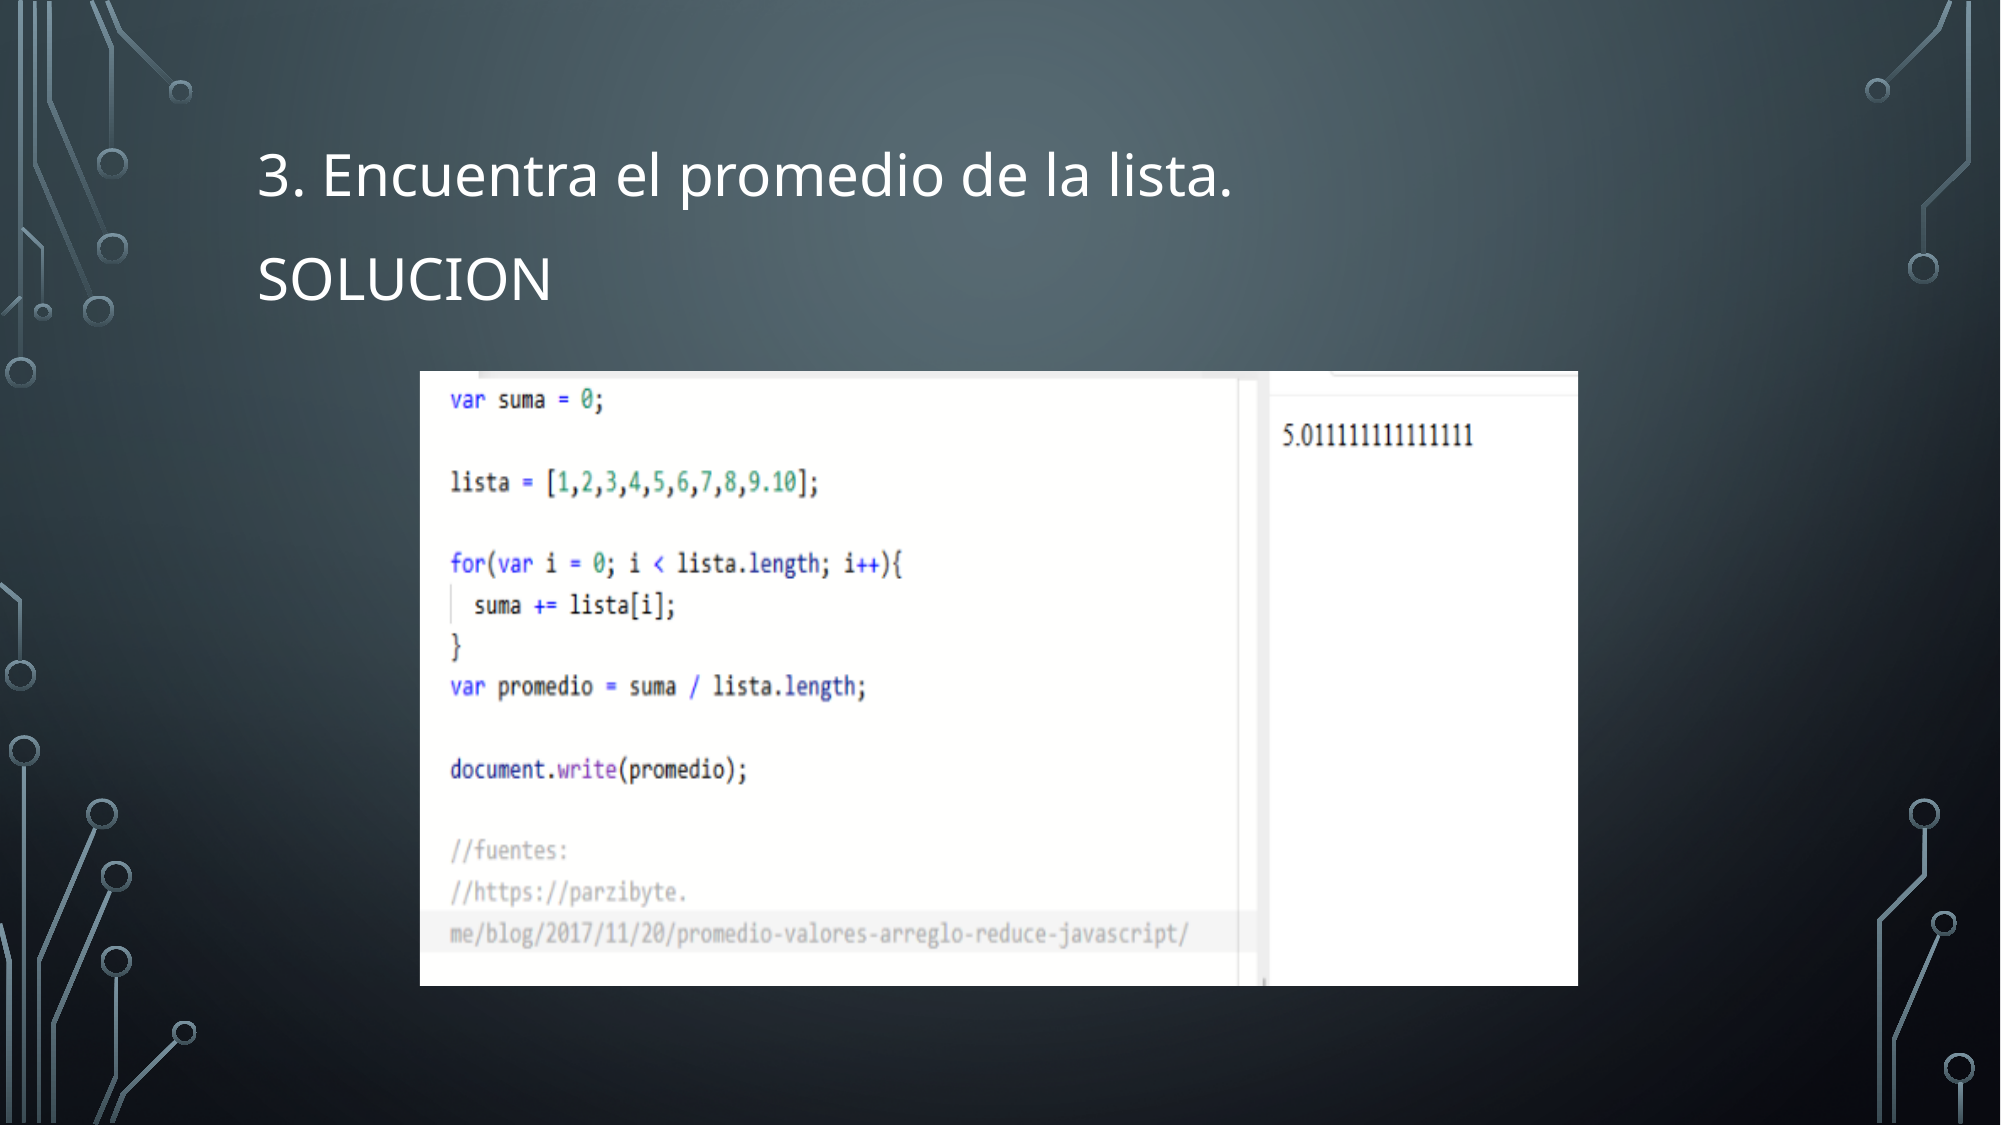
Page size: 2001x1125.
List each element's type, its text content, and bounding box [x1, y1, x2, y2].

list 3. Encuentra el promedio de la lista. SOLUCION [242, 116, 1868, 698]
picture [419, 371, 1579, 986]
